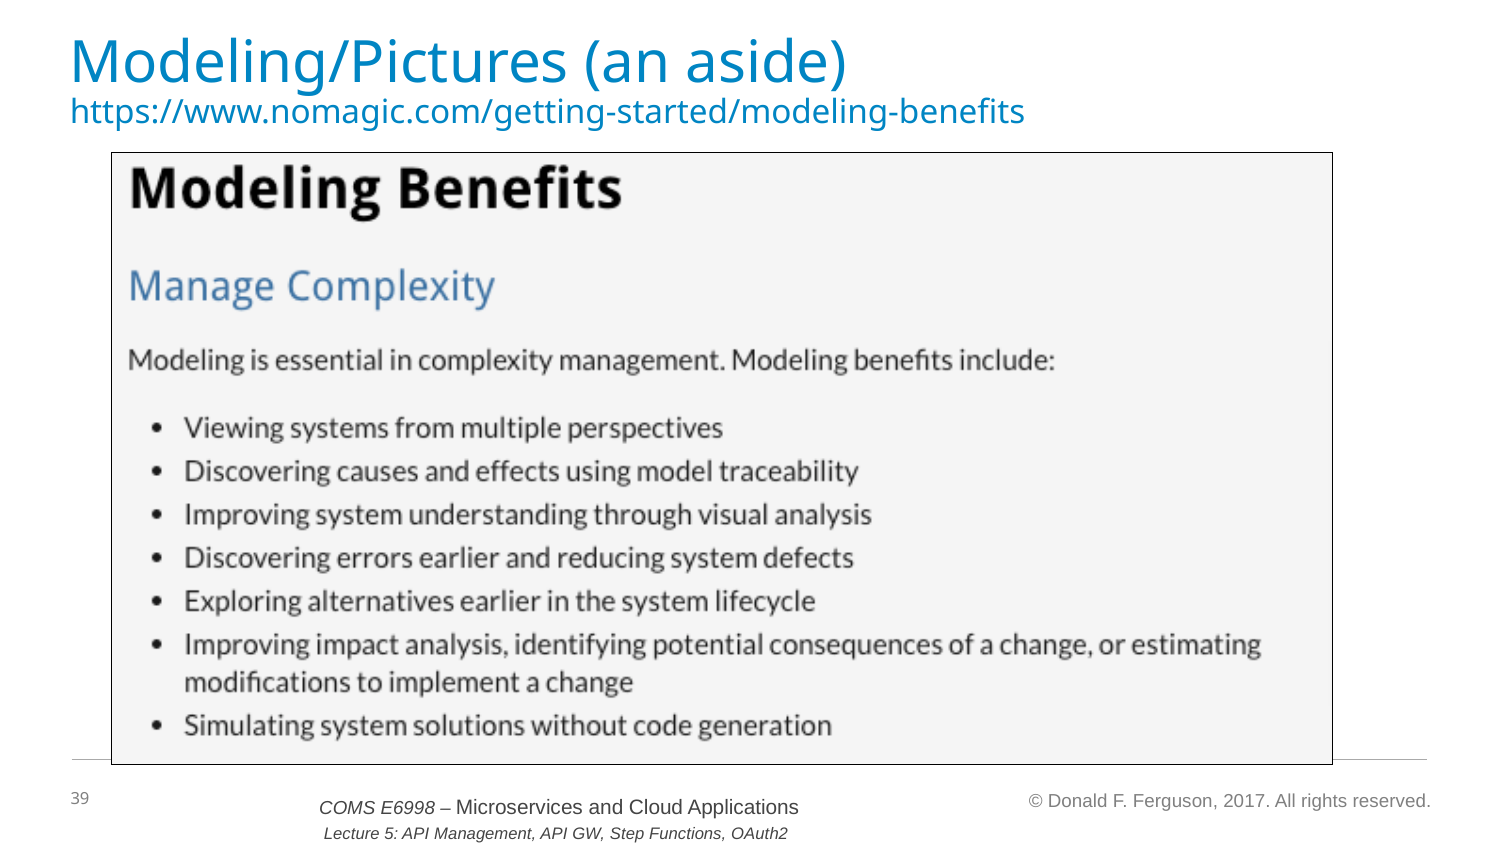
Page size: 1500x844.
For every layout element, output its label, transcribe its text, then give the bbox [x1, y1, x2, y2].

title Modeling/Pictures (an aside) https://www.nomagic.com/getting-started/modeling-benefits [69, 31, 1429, 142]
picture [111, 152, 1333, 765]
